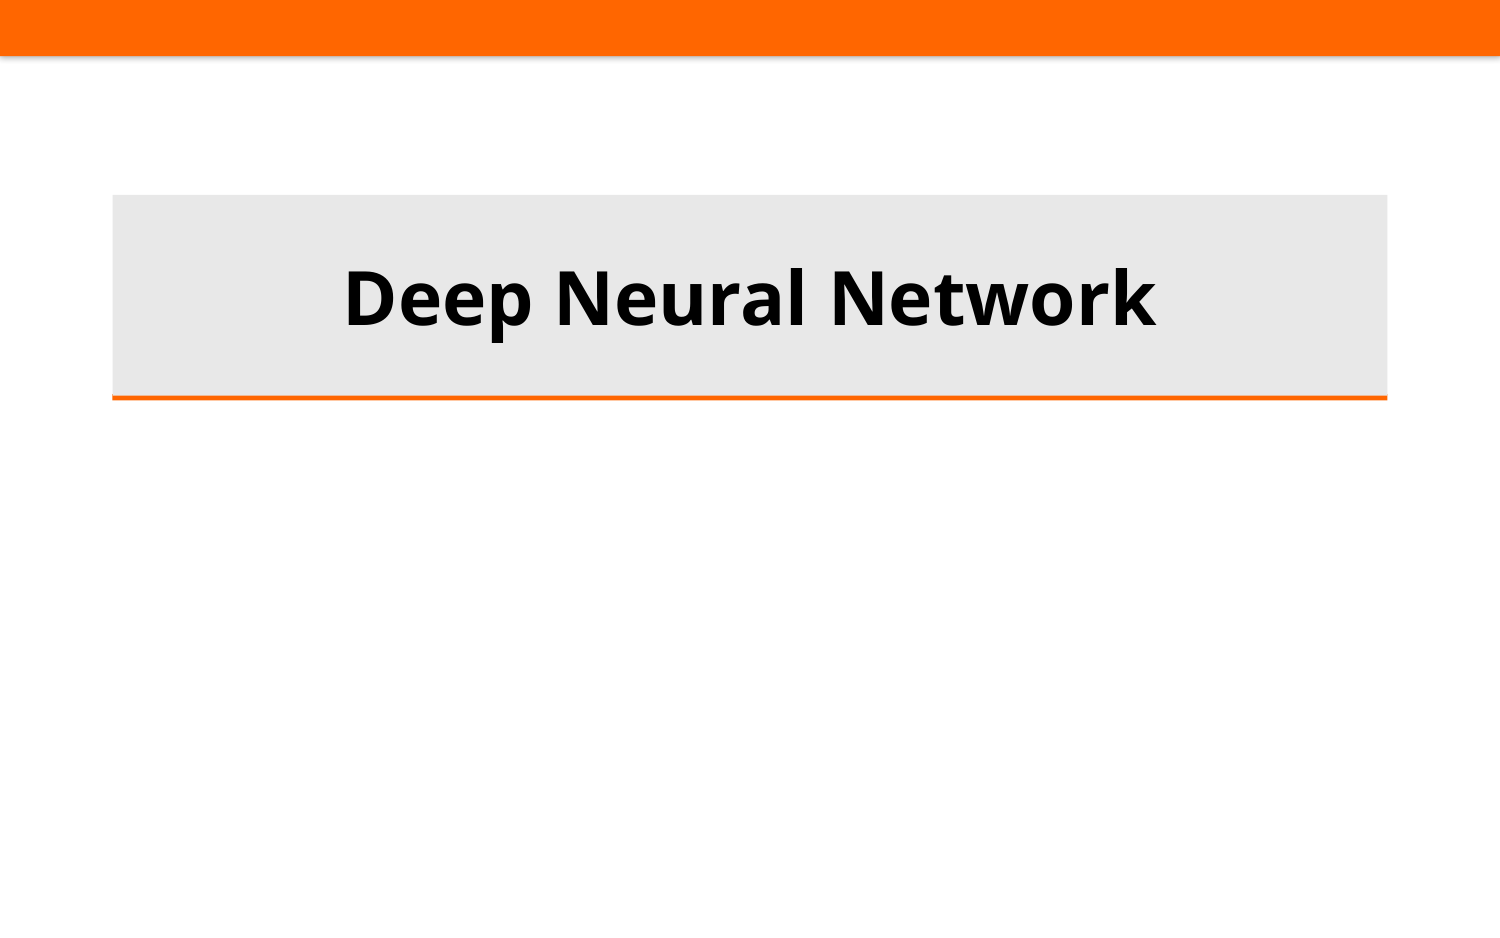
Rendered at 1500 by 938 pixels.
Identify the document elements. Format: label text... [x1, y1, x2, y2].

title Deep Neural Network [112, 194, 1388, 396]
